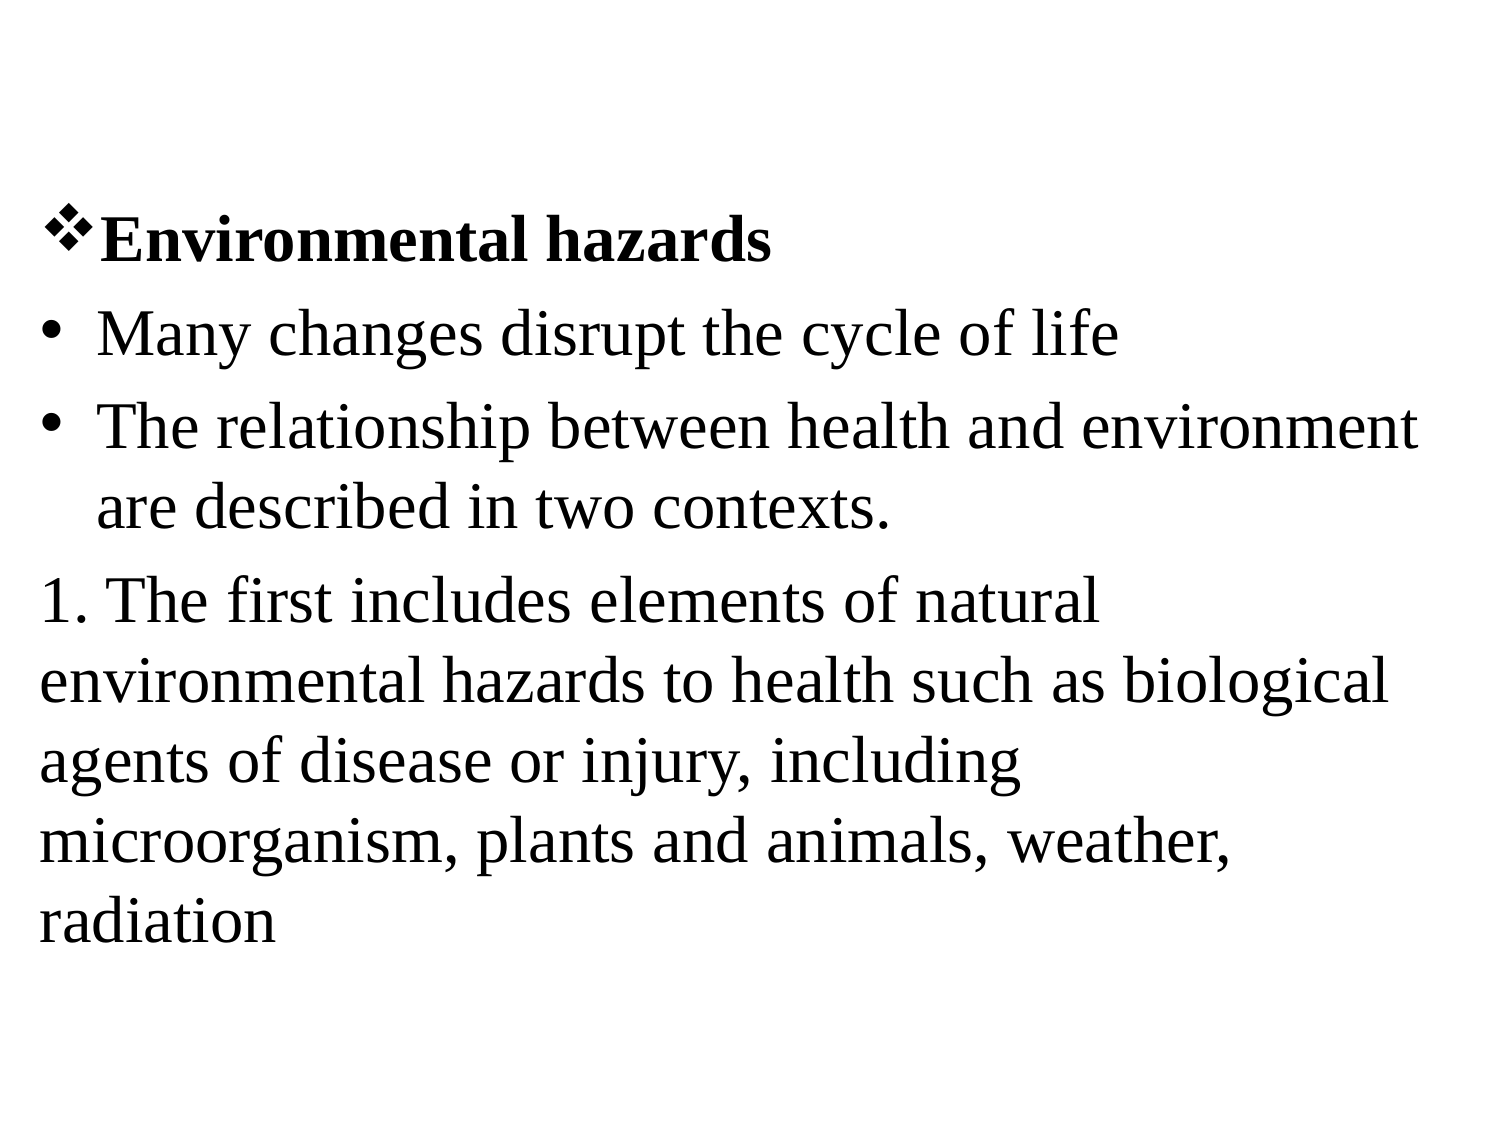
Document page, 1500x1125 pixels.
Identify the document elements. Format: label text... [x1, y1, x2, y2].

list Environmental hazards Many changes disrupt the cycle of life The relationship between health and environment are described in two contexts. 1. The first includes elements of natural environmental hazards to health such as biological agents of disease or injury, including microorganism, plants and animals, weather, radiation [24, 187, 1475, 1063]
